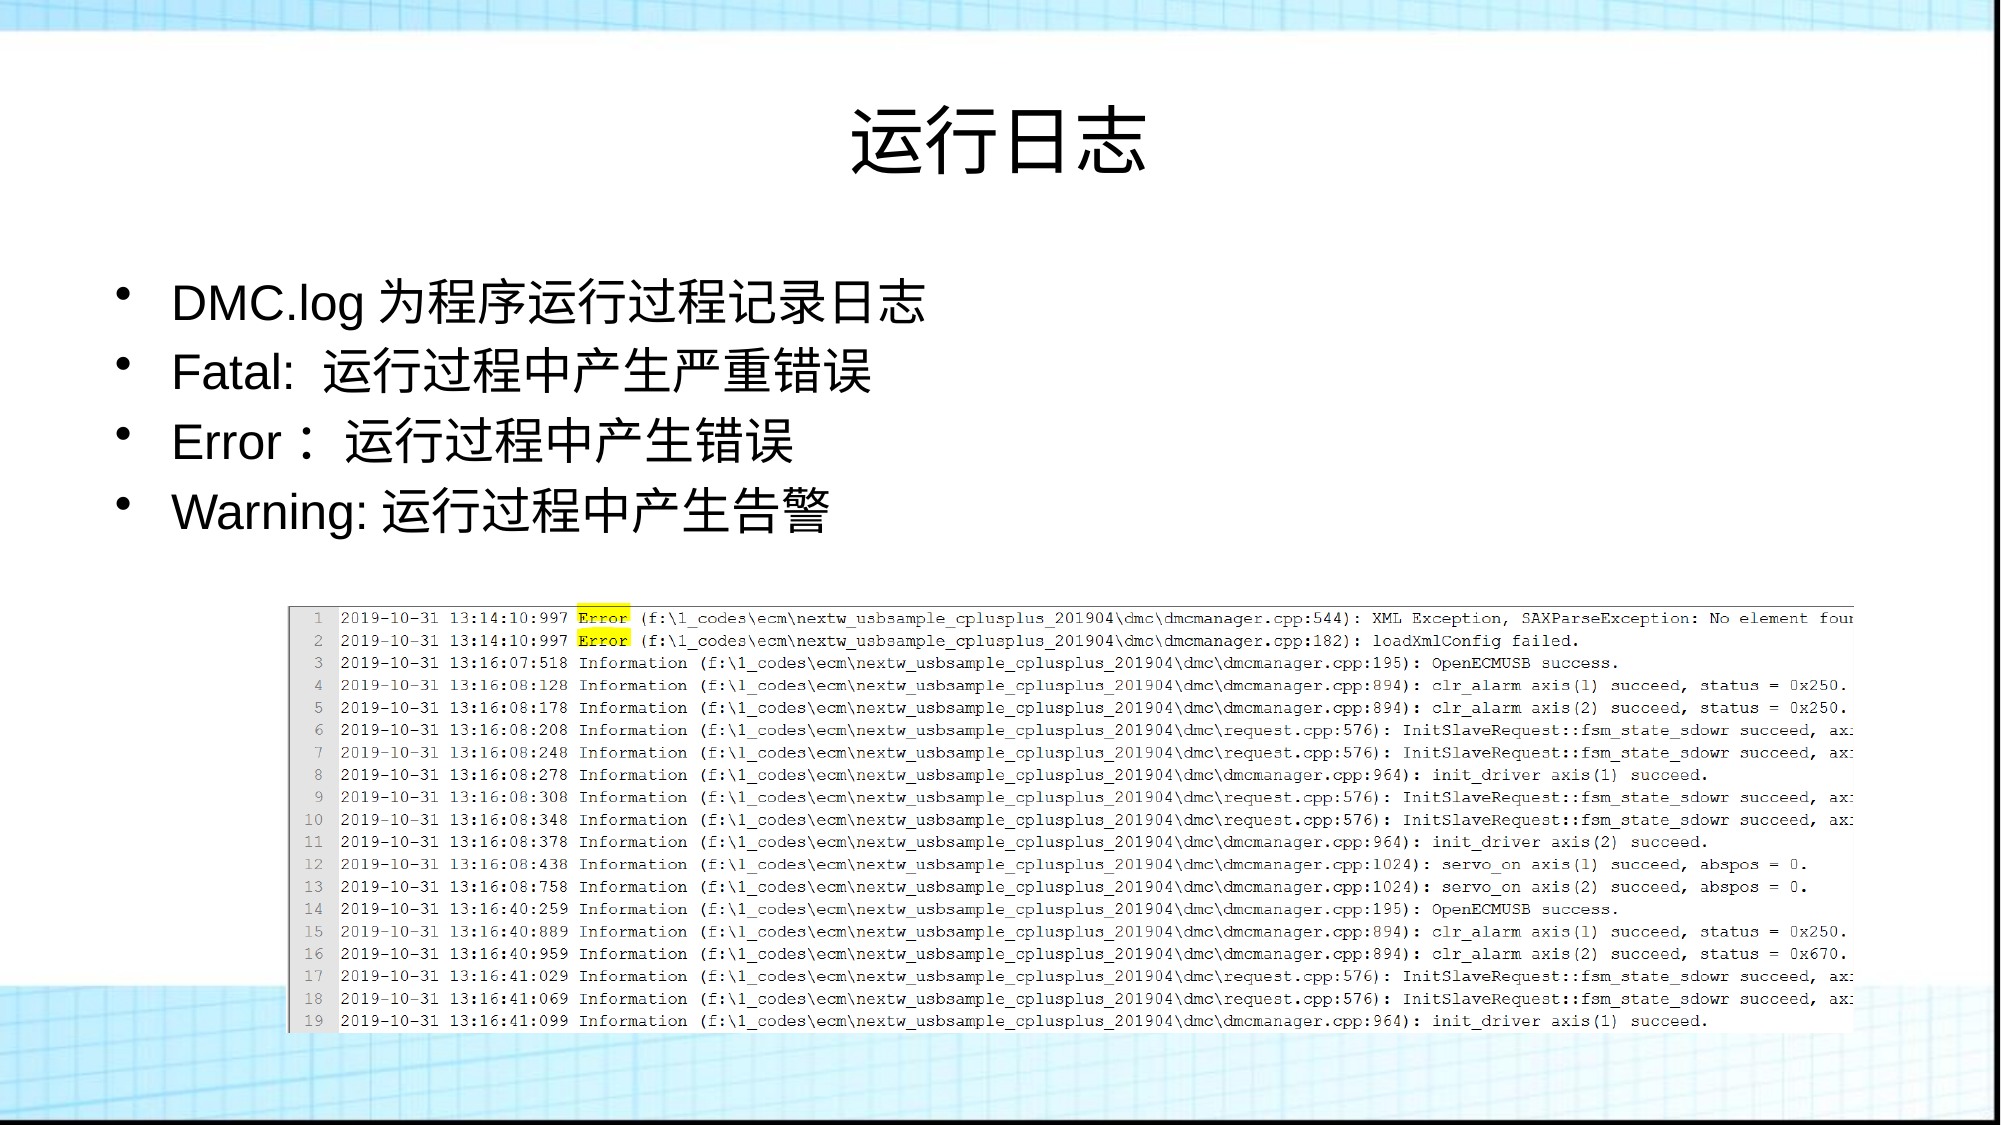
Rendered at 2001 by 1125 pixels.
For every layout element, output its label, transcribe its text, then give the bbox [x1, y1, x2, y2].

list DMC.log为程序运行过程记录日志 Fatal: 运行过程中产生严重错误 Error：运行过程中产生错误 Warning:运行过程中产生告警 [99, 262, 1901, 1006]
picture [0, 0, 2001, 1125]
title 运行日志 [99, 44, 1901, 233]
